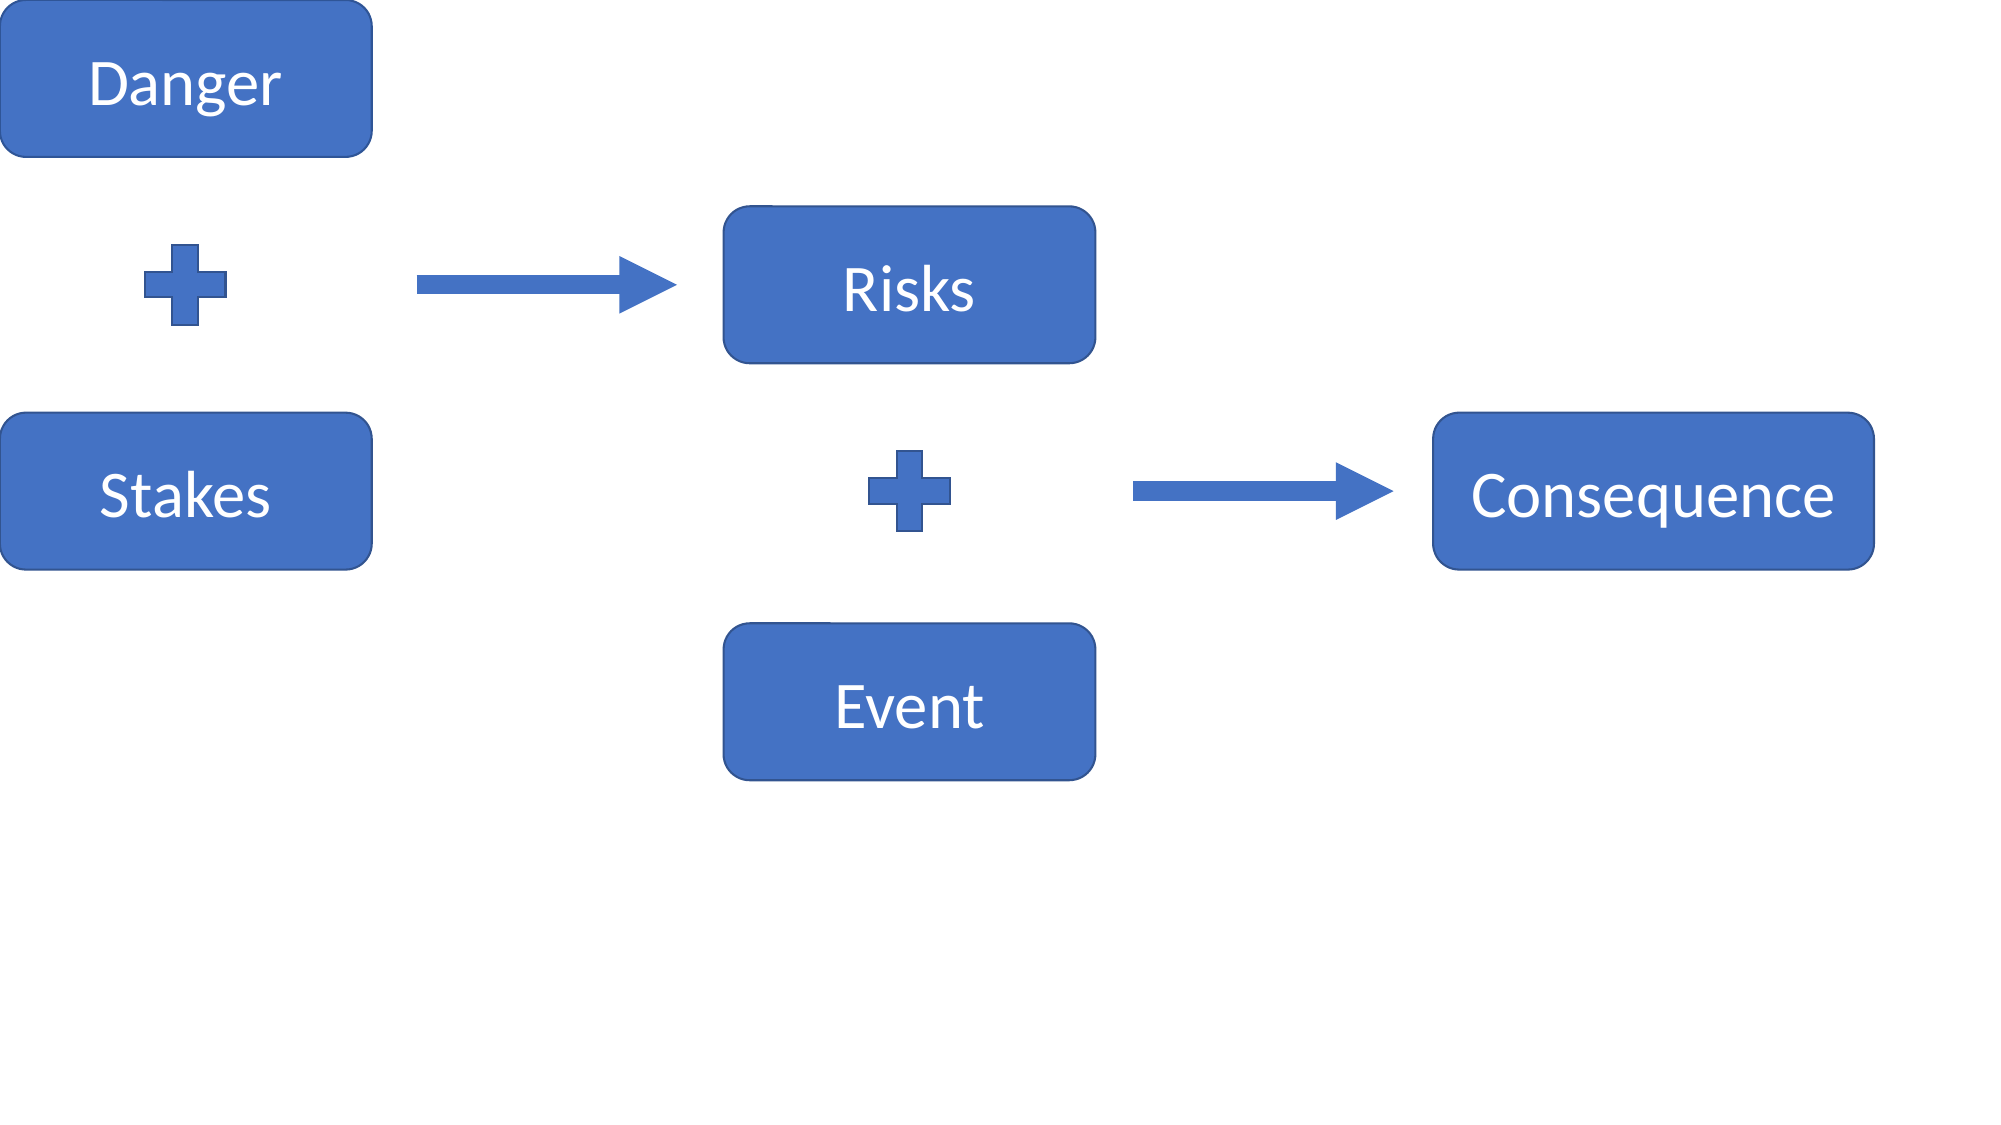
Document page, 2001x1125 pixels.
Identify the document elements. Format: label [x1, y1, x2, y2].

text_box [0, 0, 1874, 781]
